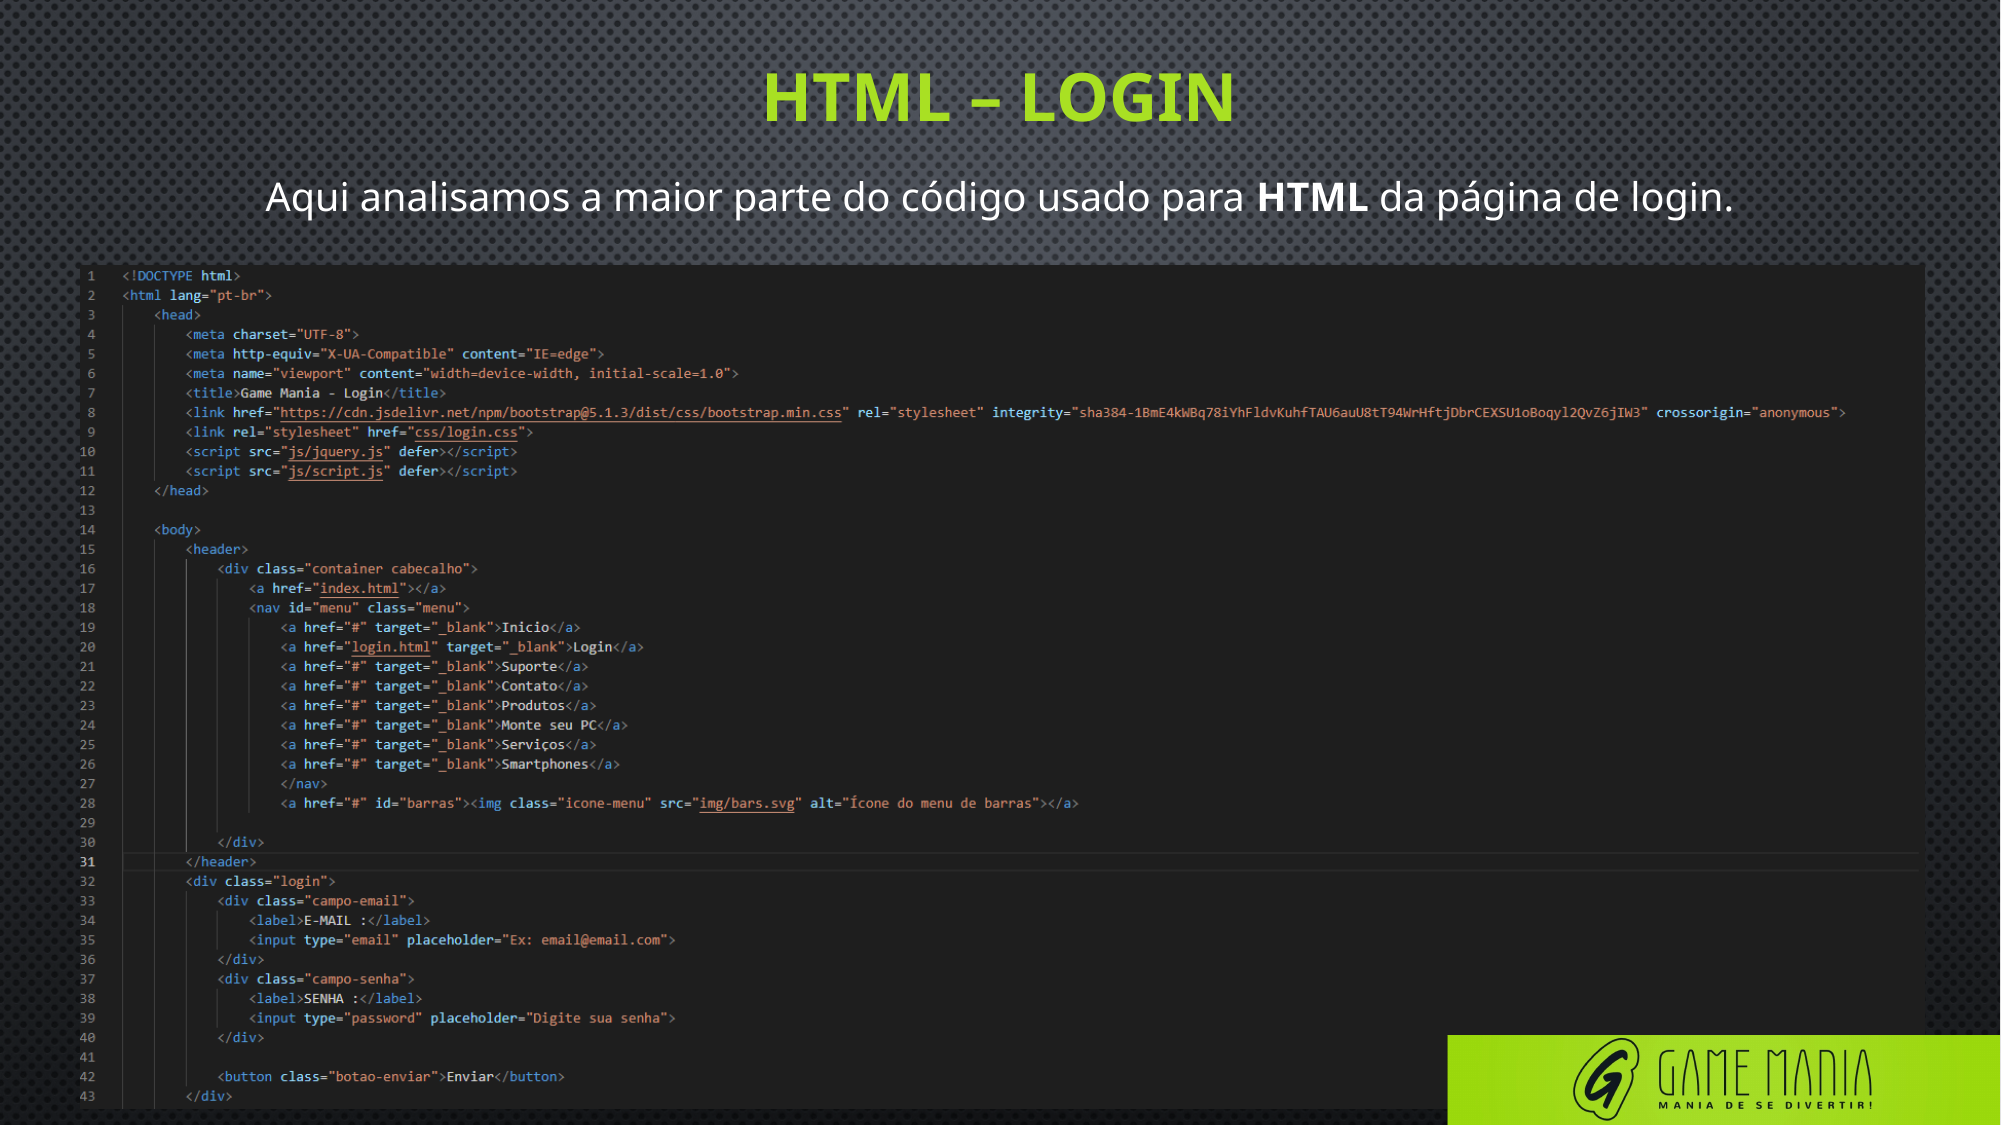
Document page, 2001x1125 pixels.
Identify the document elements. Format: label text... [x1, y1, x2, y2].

picture [80, 265, 2000, 1125]
title Html – login [606, 11, 1394, 164]
text_box Aqui analisamos a maior parte do código usado para HTML da página de login. [0, 164, 2000, 464]
